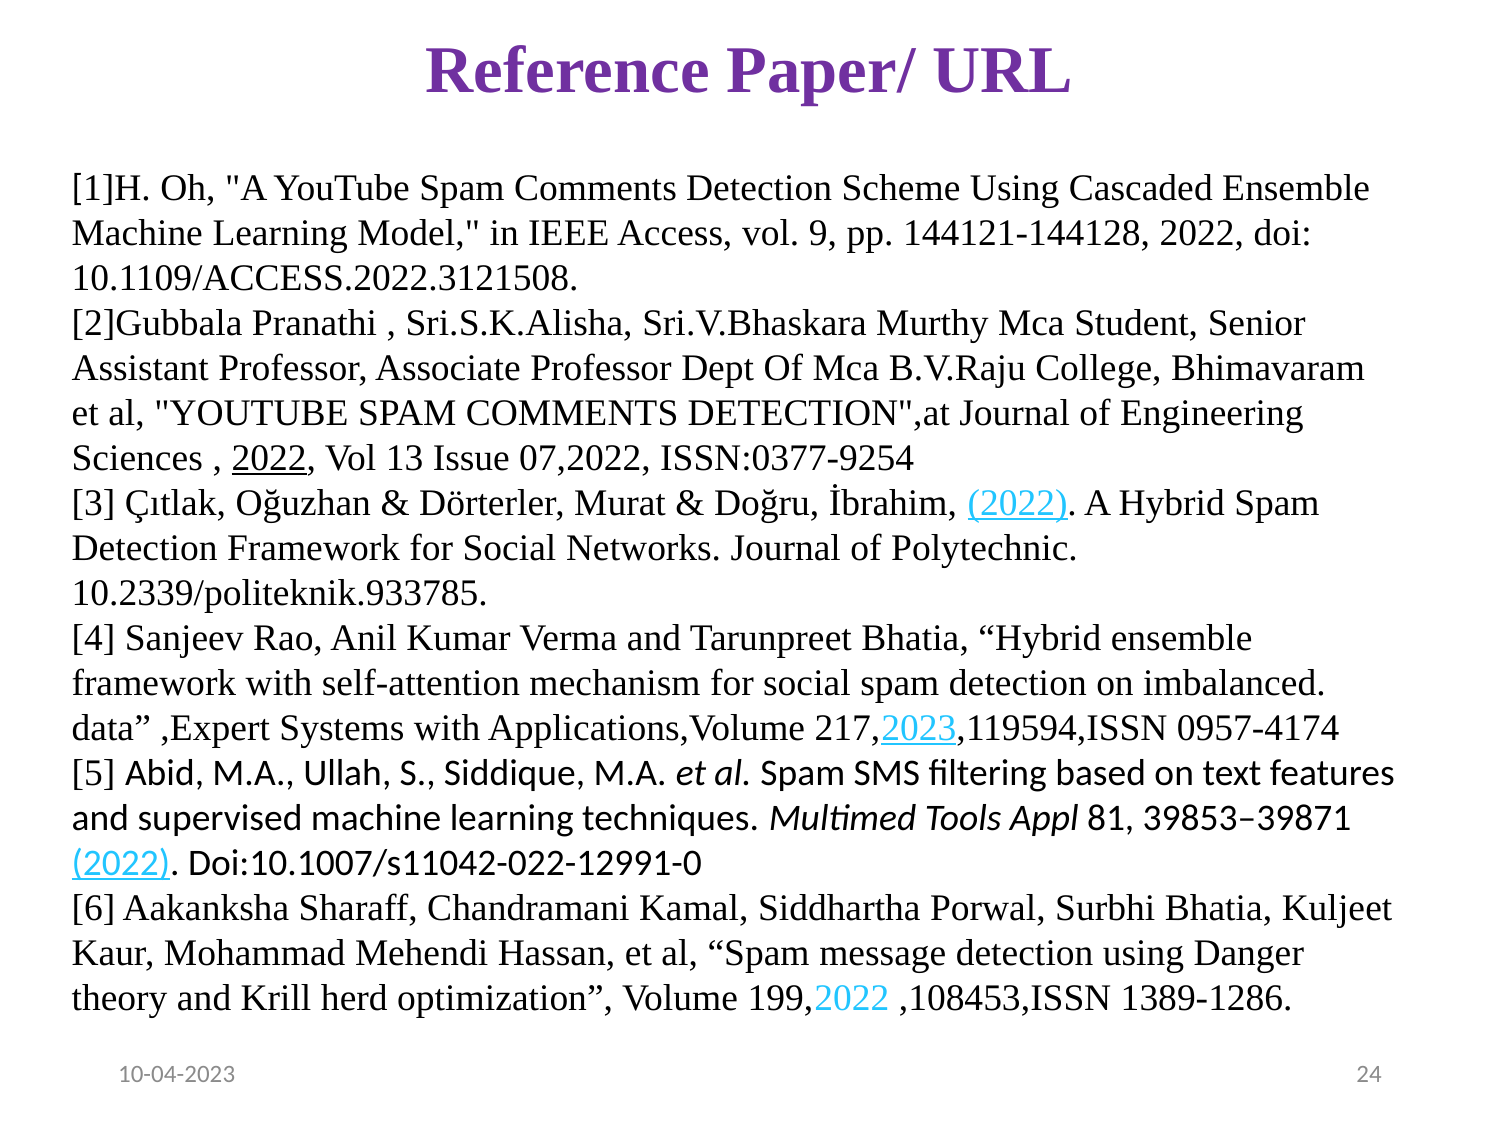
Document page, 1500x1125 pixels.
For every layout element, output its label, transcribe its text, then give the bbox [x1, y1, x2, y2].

title Reference Paper/ URL [103, 27, 1397, 115]
slide_number 24 [1059, 1071, 1397, 1103]
text_box [1]H. Oh, "A YouTube Spam Comments Detection Scheme Using Cascaded Ensemble Machine Learning Model," in IEEE Access, vol. 9, pp. 144121-144128, 2022, doi: 10.1109/ACCESS.2022.3121508. [2]Gubbala Pranathi , Sri.S.K.Alisha, Sri.V.Bhaskara Murthy Mca Student, Senior Assistant Professor, Associate Professor Dept Of Mca B.V.Raju College, Bhimavaram et al, "YOUTUBE SPAM COMMENTS DETECTION",at Journal of Engineering Sciences , 2022, Vol 13 Issue 07,2022, ISSN:0377-9254 [3] Çıtlak, Oğuzhan & Dörterler, Murat & Doğru, İbrahim, (2022). A Hybrid Spam Detection Framework for Social Networks. Journal of Polytechnic. 10.2339/politeknik.933785. [4] Sanjeev Rao, Anil Kumar Verma and Tarunpreet Bhatia, “Hybrid ensemble framework with self-attention mechanism for social spam detection on imbalanced. data” ,Expert Systems with Applications,Volume 217,2023,119594,ISSN 0957-4174 [5] Abid, M.A., Ullah, S., Siddique, M.A. et al. Spam SMS filtering based on text features and supervised machine learning techniques. Multimed Tools Appl 81, 39853–39871 (2022). Doi:10.1007/s11042-022-12991-0 [6] Aakanksha Sharaff, Chandramani Kamal, Siddhartha Porwal, Surbhi Bhatia, Kuljeet Kaur, Mohammad Mehendi Hassan, et al, “Spam message detection using Danger theory and Krill herd optimization”, Volume 199,2022 ,108453,ISSN 1389-1286. [56, 155, 1413, 1071]
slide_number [103, 1071, 441, 1103]
